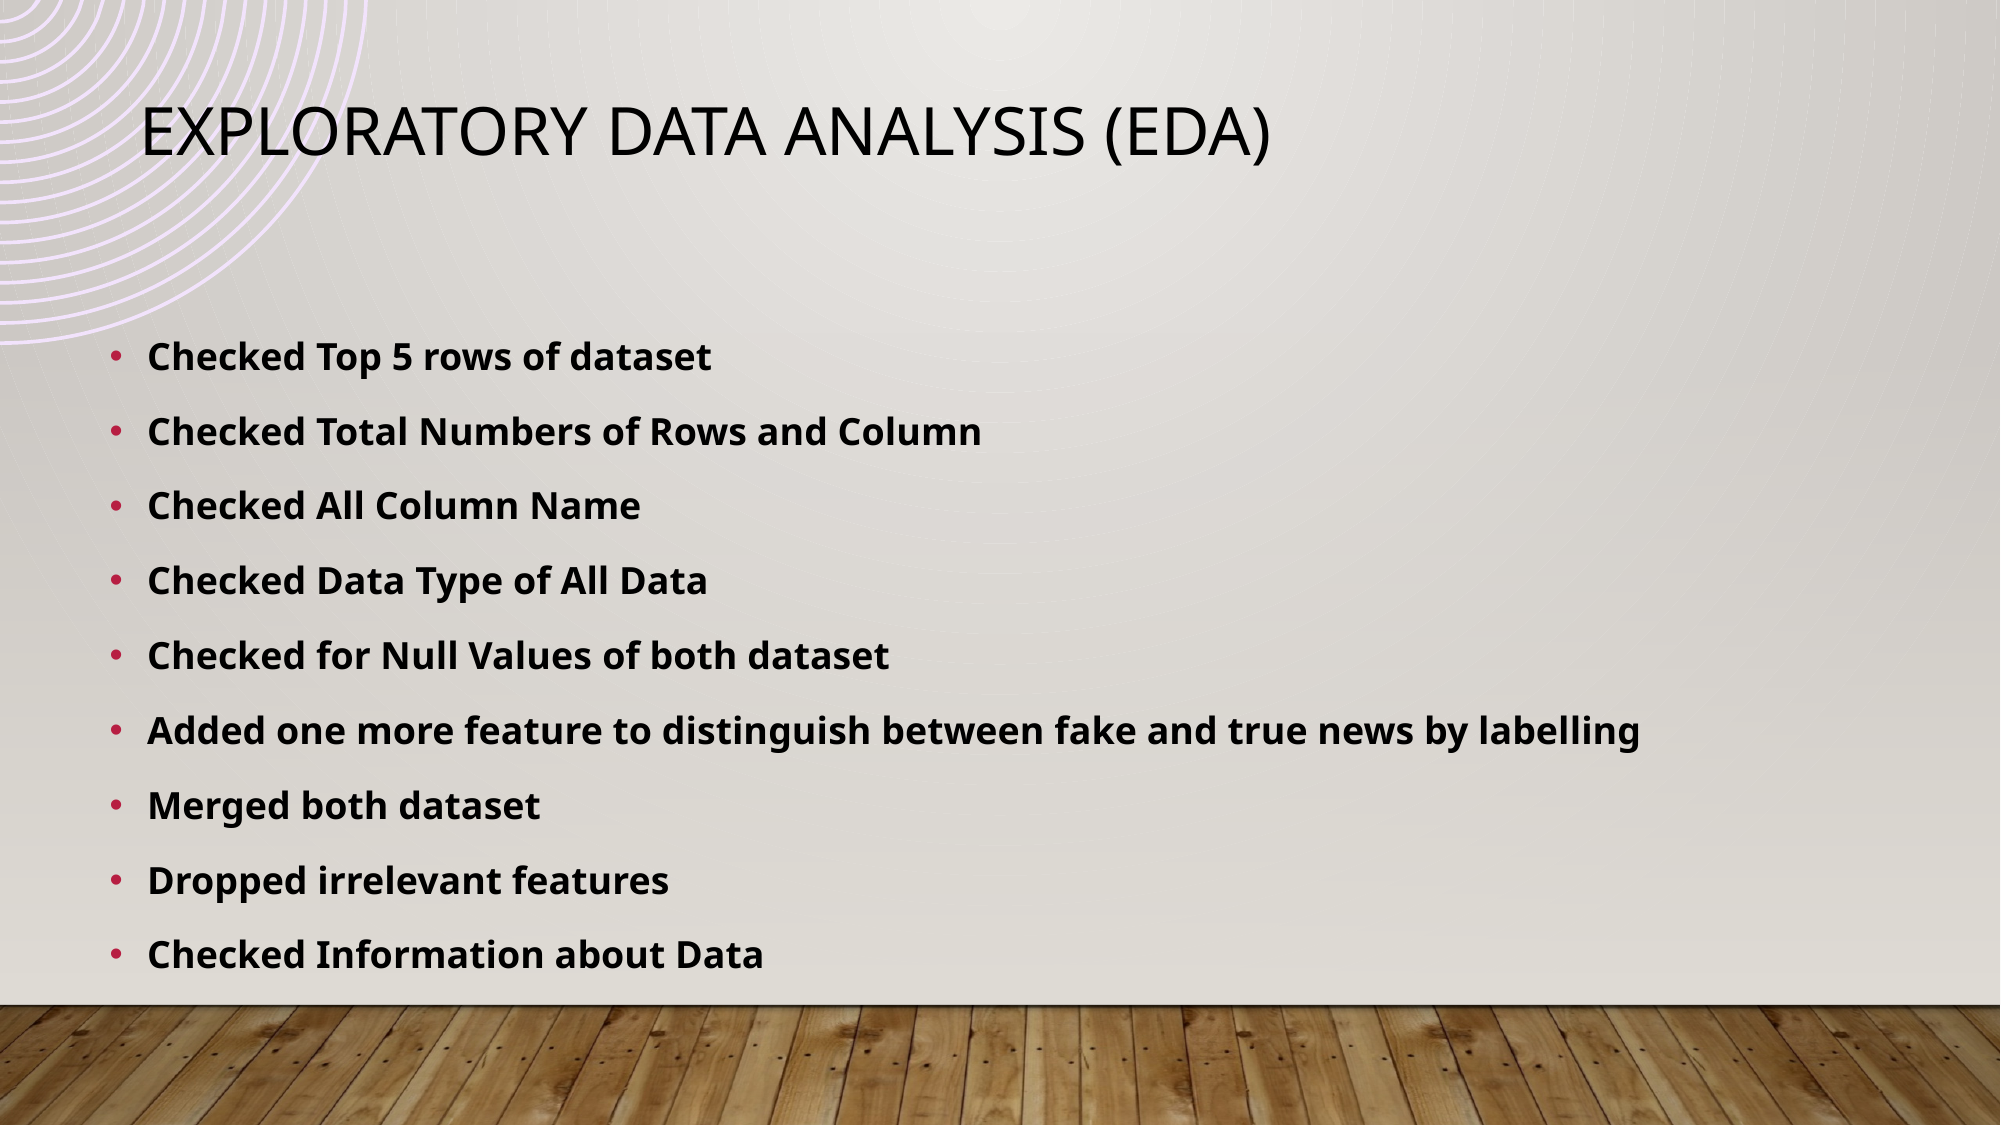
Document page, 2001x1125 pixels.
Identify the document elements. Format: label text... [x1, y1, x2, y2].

title Exploratory Data Analysis (EDA) [124, 80, 1875, 226]
list Checked Top 5 rows of dataset Checked Total Numbers of Rows and Column Checked All Column Name Checked Data Type of All Data Checked for Null Values of both dataset Added one more feature to distinguish between fake and true news by labelling Merged both dataset Dropped irrelevant features Checked Information about Data [94, 316, 1905, 972]
picture [0, 1005, 2000, 1125]
